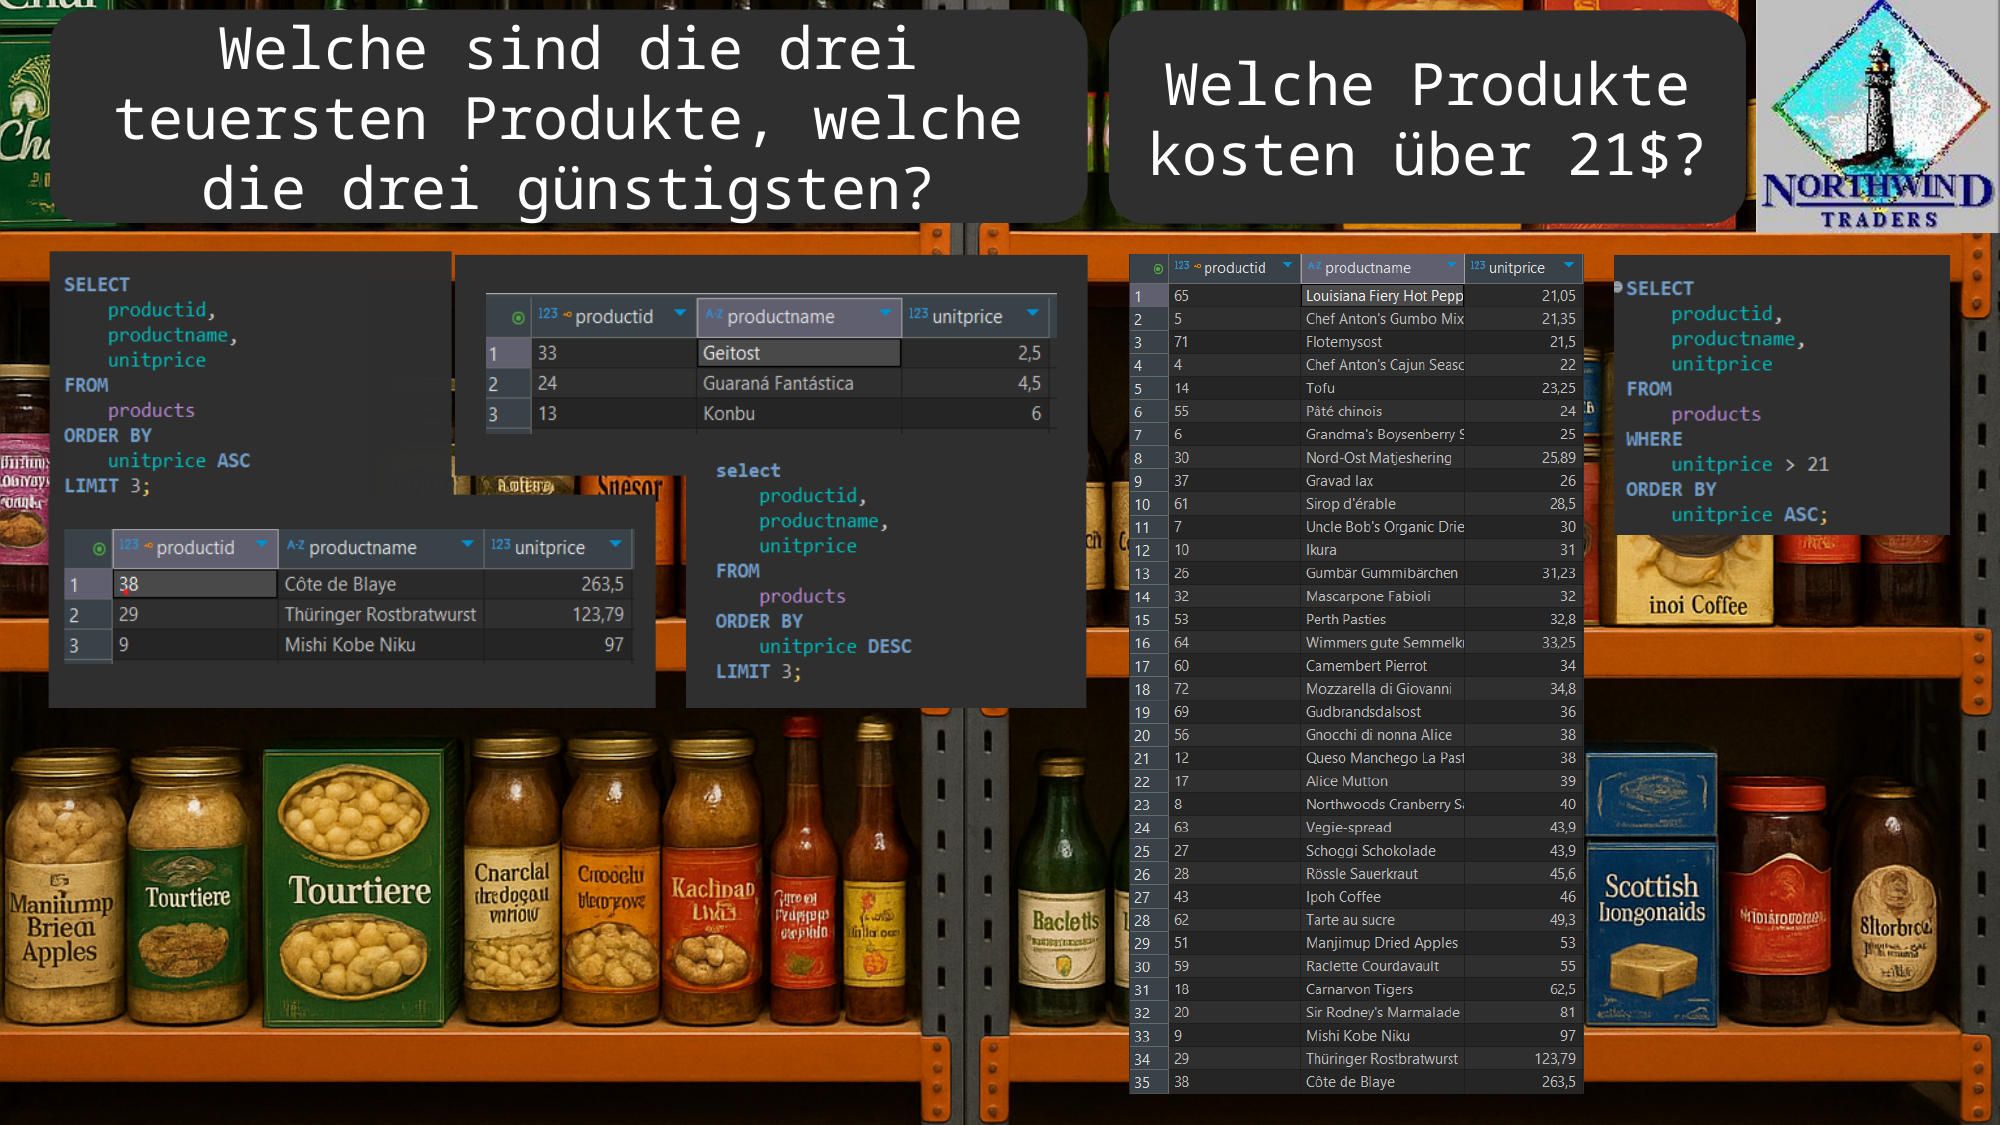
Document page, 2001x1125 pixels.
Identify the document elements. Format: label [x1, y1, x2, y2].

picture [1613, 255, 1950, 536]
list [0, 0, 2000, 1125]
picture [1129, 253, 1585, 1095]
text_box [48, 250, 657, 709]
text_box [454, 254, 1089, 709]
picture [1755, 0, 2000, 233]
